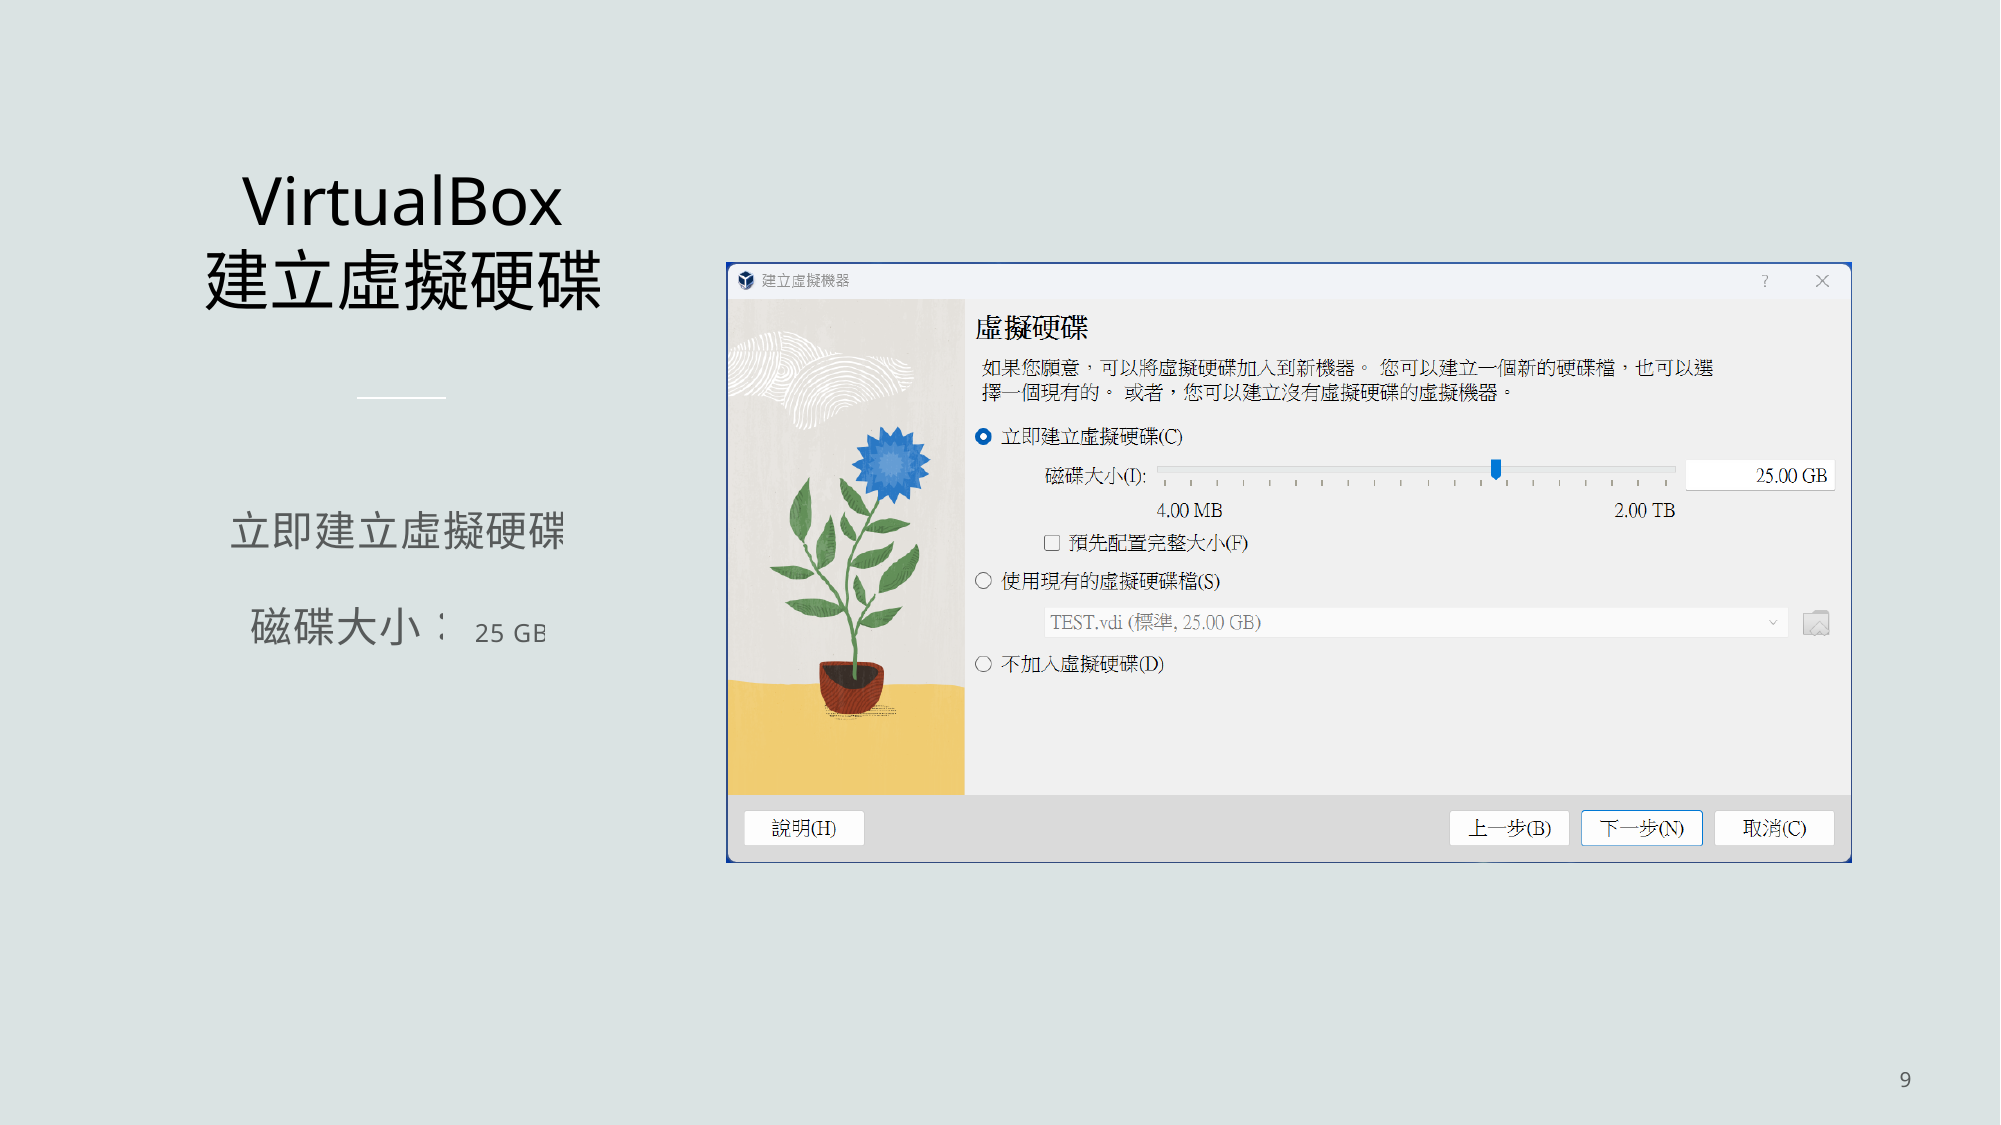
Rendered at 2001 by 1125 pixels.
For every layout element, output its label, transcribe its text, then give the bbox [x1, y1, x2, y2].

title VirtualBox 建立虛擬硬碟 [86, 87, 720, 327]
slide_number 9 [1637, 1042, 1927, 1119]
list 立即建立虛擬硬碟 磁碟大小：25 GB [148, 471, 651, 954]
picture [726, 261, 1852, 863]
